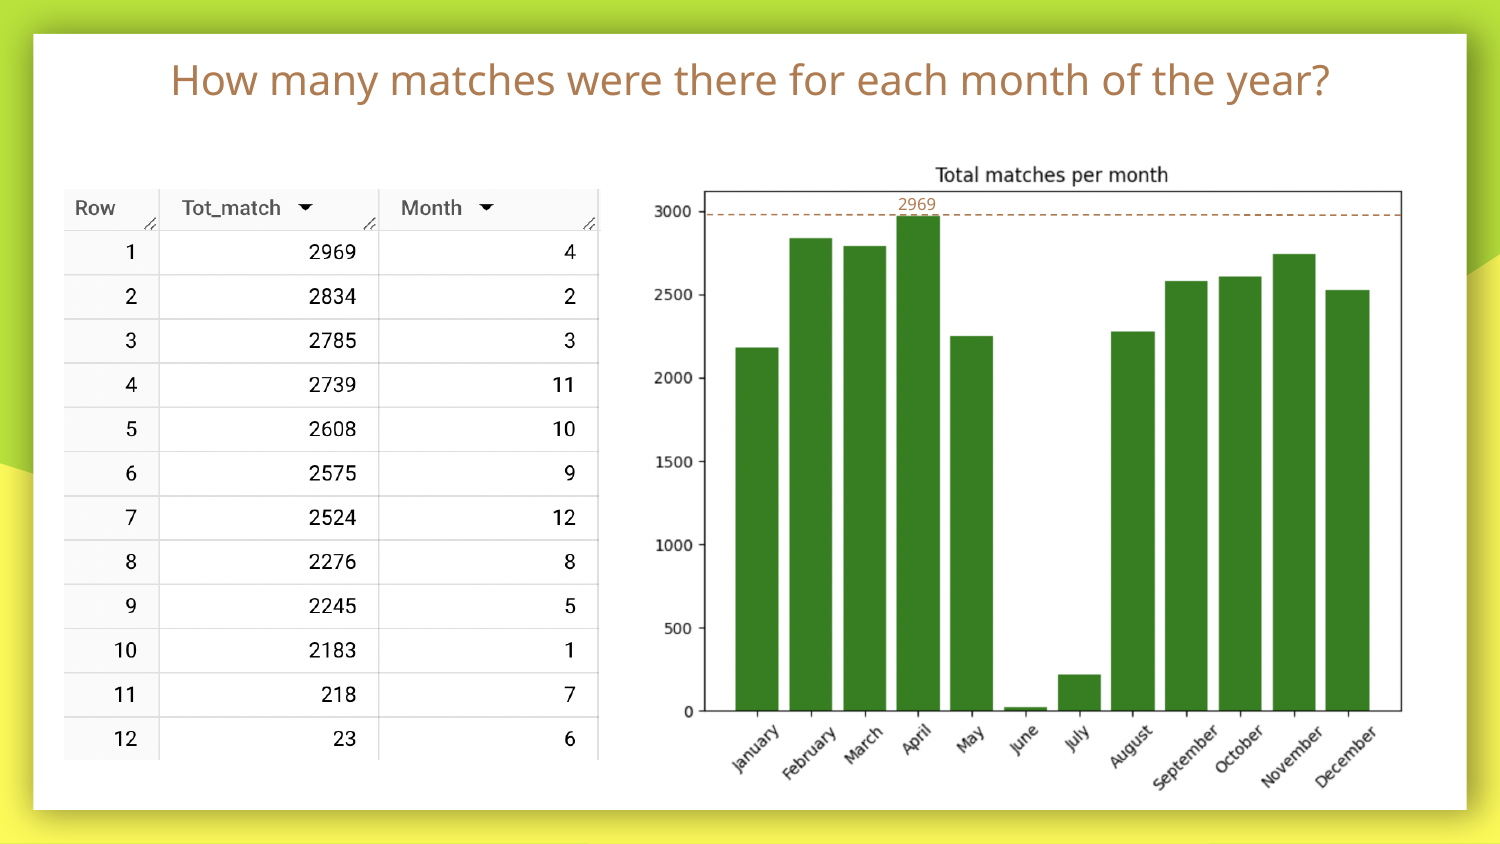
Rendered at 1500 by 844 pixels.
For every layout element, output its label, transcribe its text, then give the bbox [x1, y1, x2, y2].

picture [632, 157, 1433, 807]
picture [64, 189, 601, 760]
title How many matches were there for each month of the year? [134, 39, 1366, 196]
